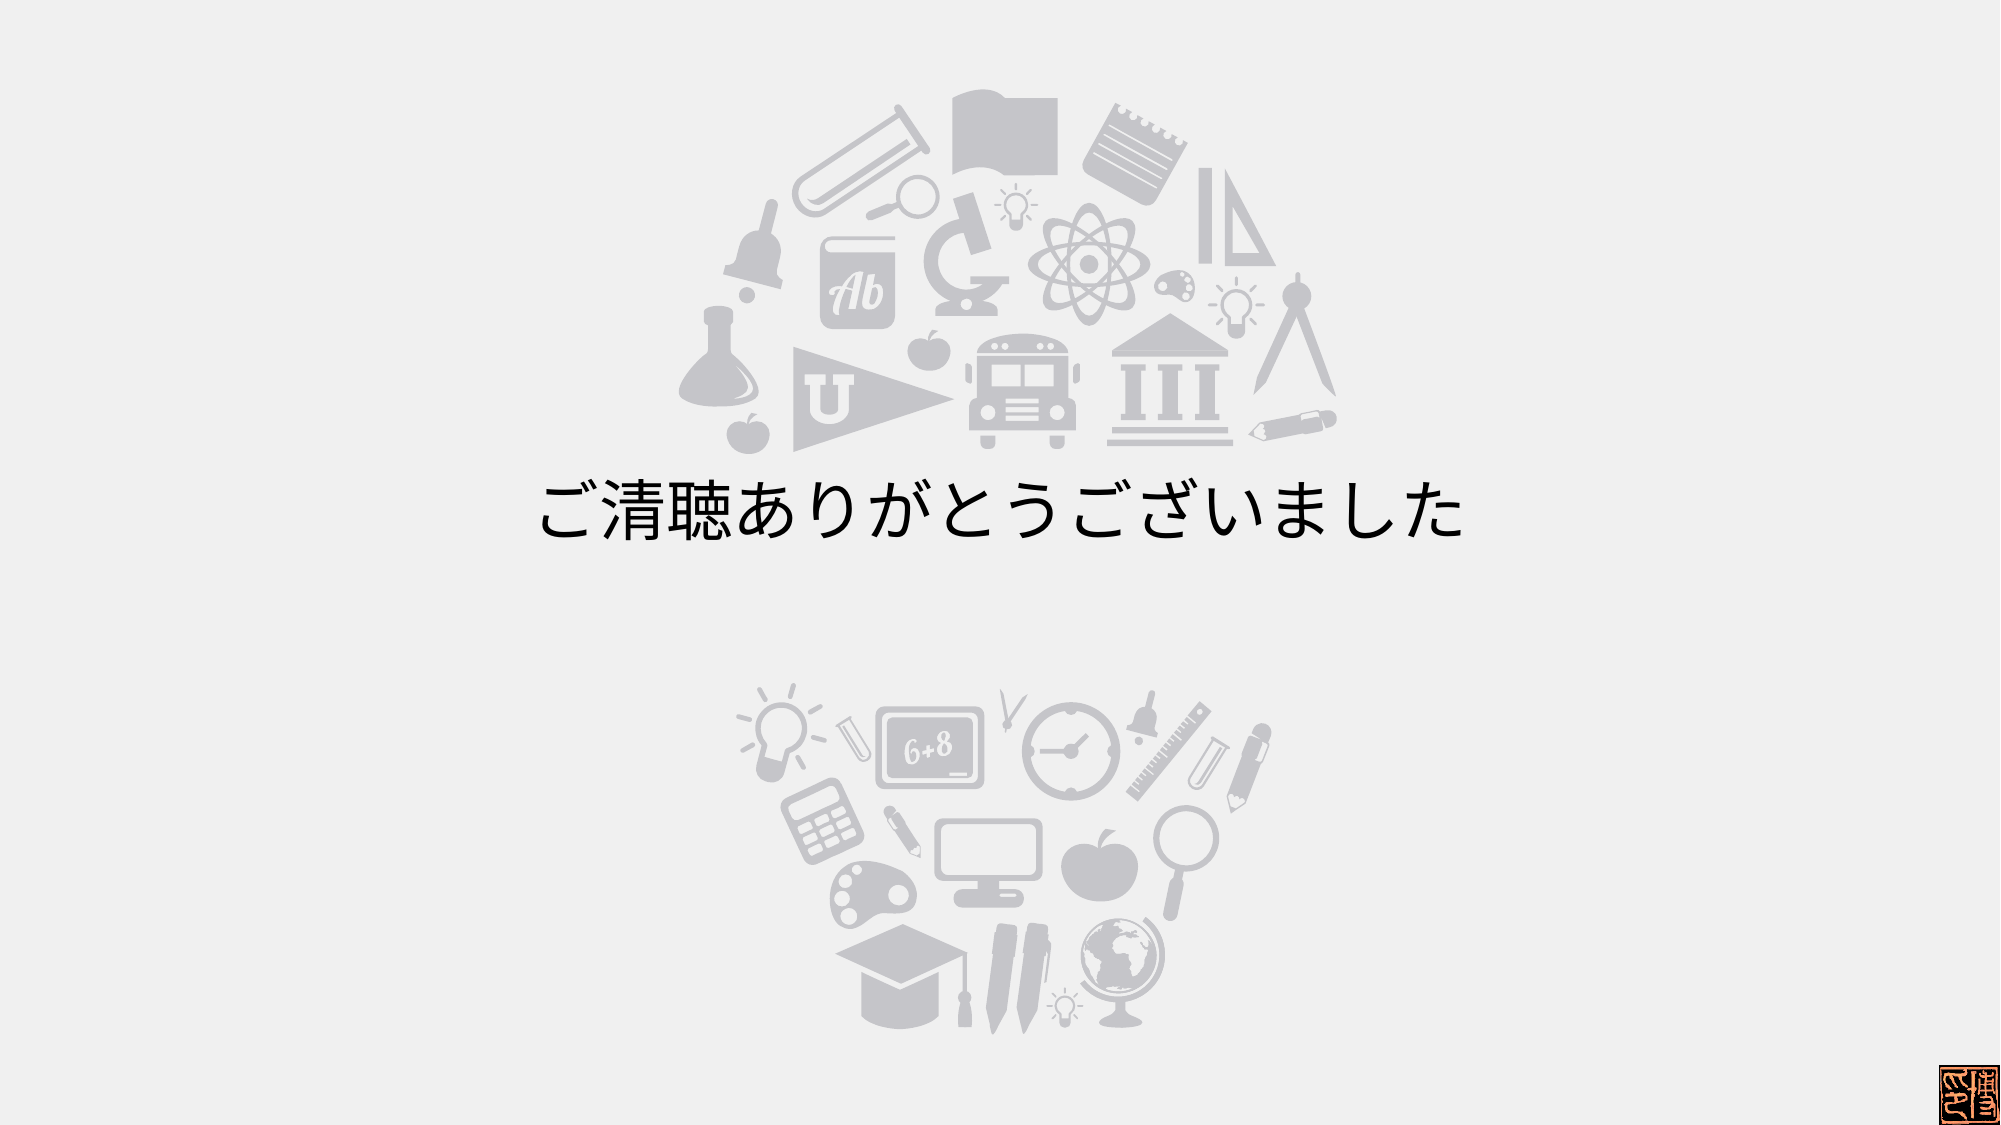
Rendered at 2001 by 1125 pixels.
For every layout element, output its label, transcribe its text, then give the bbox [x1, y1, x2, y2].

title ご清聴ありがとうございました [109, 450, 1890, 578]
picture [1939, 1065, 2000, 1125]
